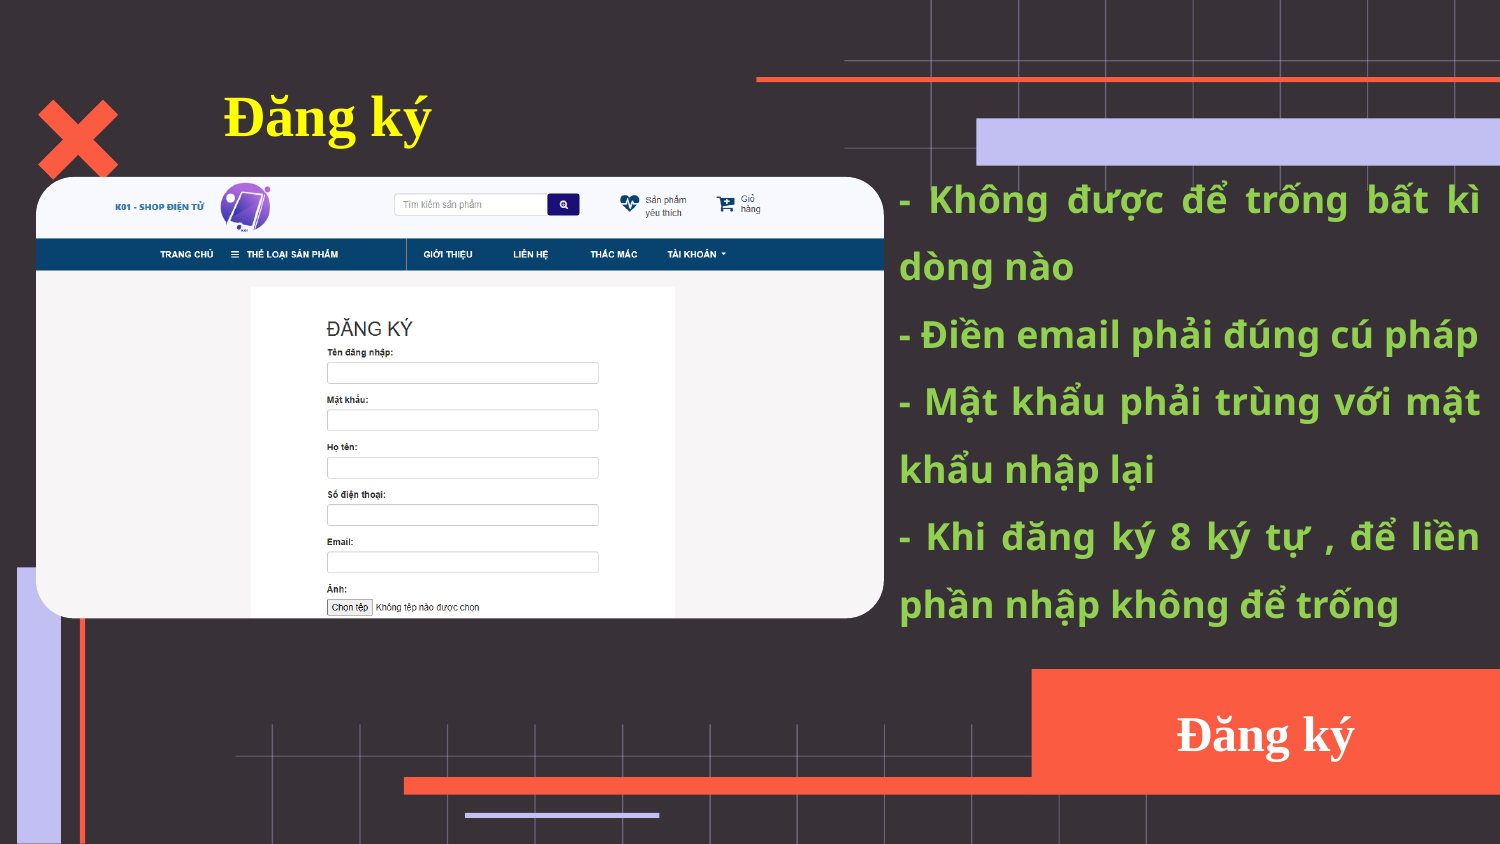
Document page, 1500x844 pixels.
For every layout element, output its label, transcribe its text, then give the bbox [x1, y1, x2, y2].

text_box Đăng ký [133, 71, 884, 156]
picture [35, 176, 885, 619]
text_box - Không được để trống bất kì dòng nào - Điền email phải đúng cú pháp - Mật khẩu phải trùng với mật khẩu nhập lại - Khi đăng ký 8 ký tự , để liền phần nhập không để trống [889, 283, 1497, 520]
text_box Đăng ký [1031, 669, 1500, 795]
